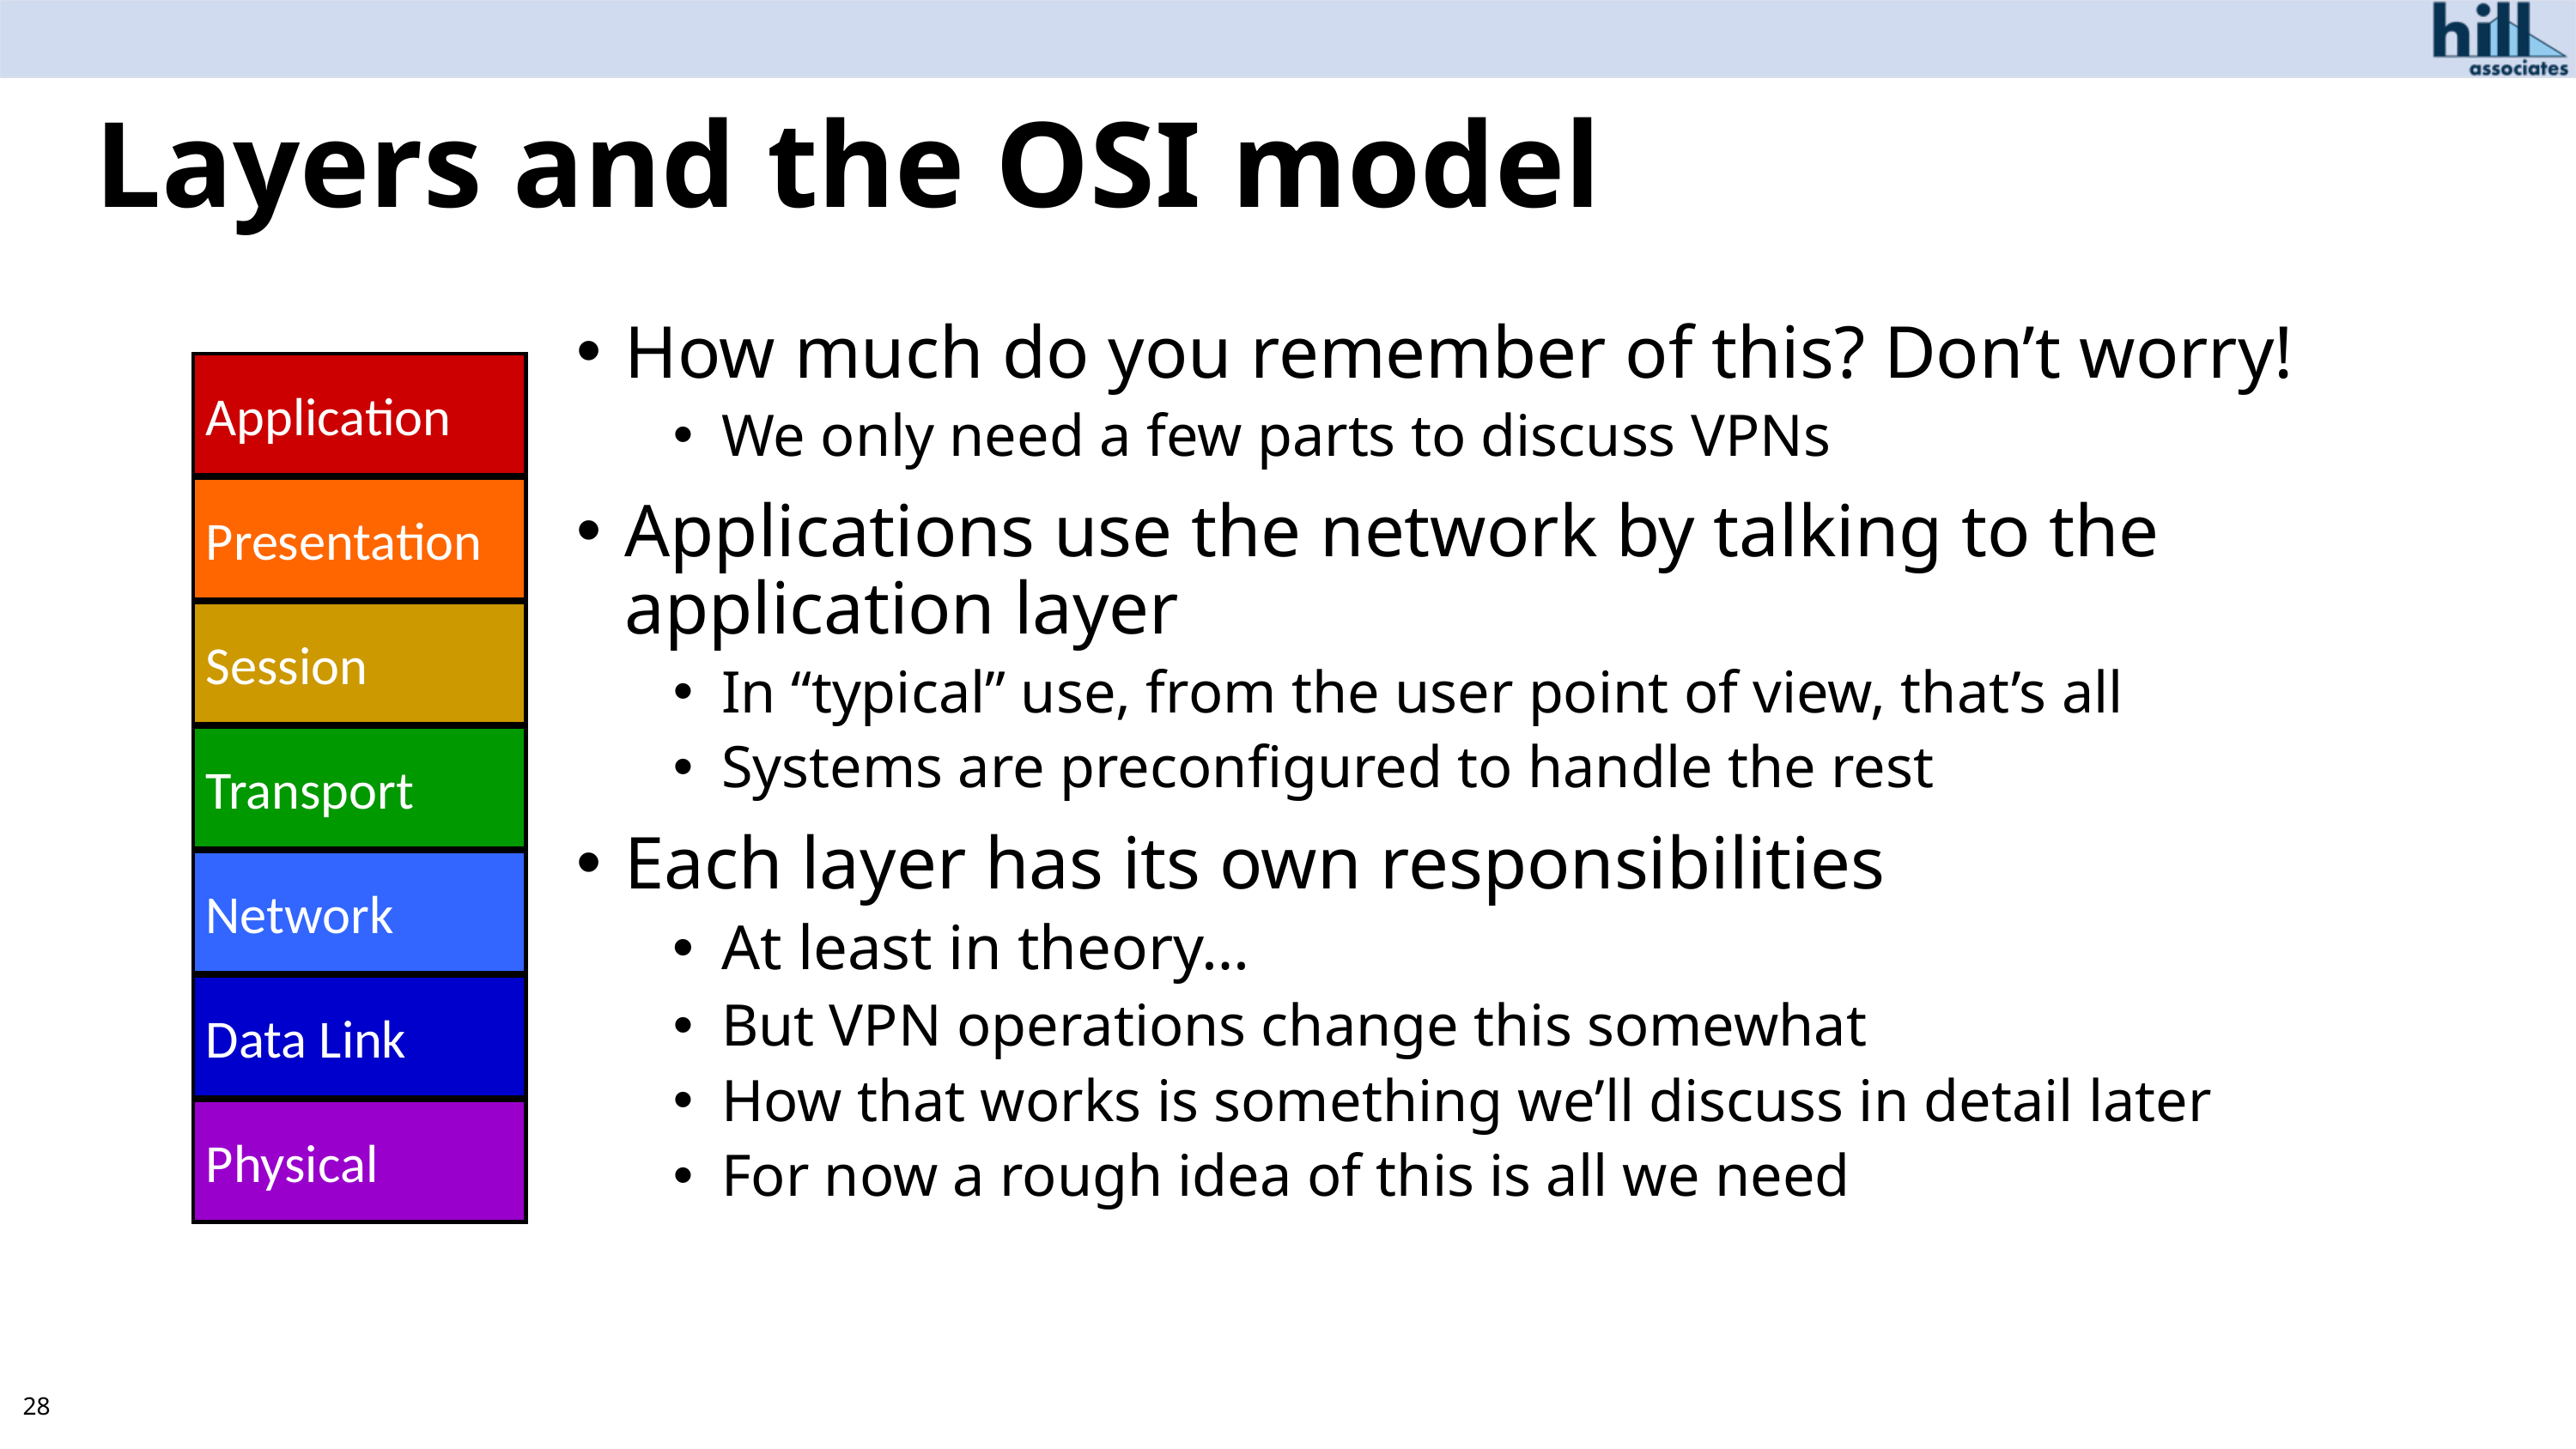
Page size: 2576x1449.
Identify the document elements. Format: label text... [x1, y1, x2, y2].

text_box Session [192, 602, 526, 724]
text_box 28 [3, 1384, 215, 1449]
text_box Data Link [192, 975, 526, 1098]
list How much do you remember of this? Don’t worry! We only need a few parts to discuss VPNs Applications use the network by talking to the application layer In “typical” use, from the user point of view, that’s all Systems are preconfigured to handle the rest Each layer has its own responsibilities At least in theory… But VPN operations change this somewhat How that works is something we’ll discuss in detail later For now a rough idea of this is all we need [563, 309, 2460, 1291]
text_box Application [192, 354, 526, 476]
text_box Presentation [192, 478, 526, 600]
picture [2432, 0, 2576, 80]
text_box Transport [192, 726, 526, 849]
title Layers and the OSI model [82, 28, 2305, 309]
text_box Network [192, 851, 526, 973]
text_box Physical [192, 1100, 526, 1222]
